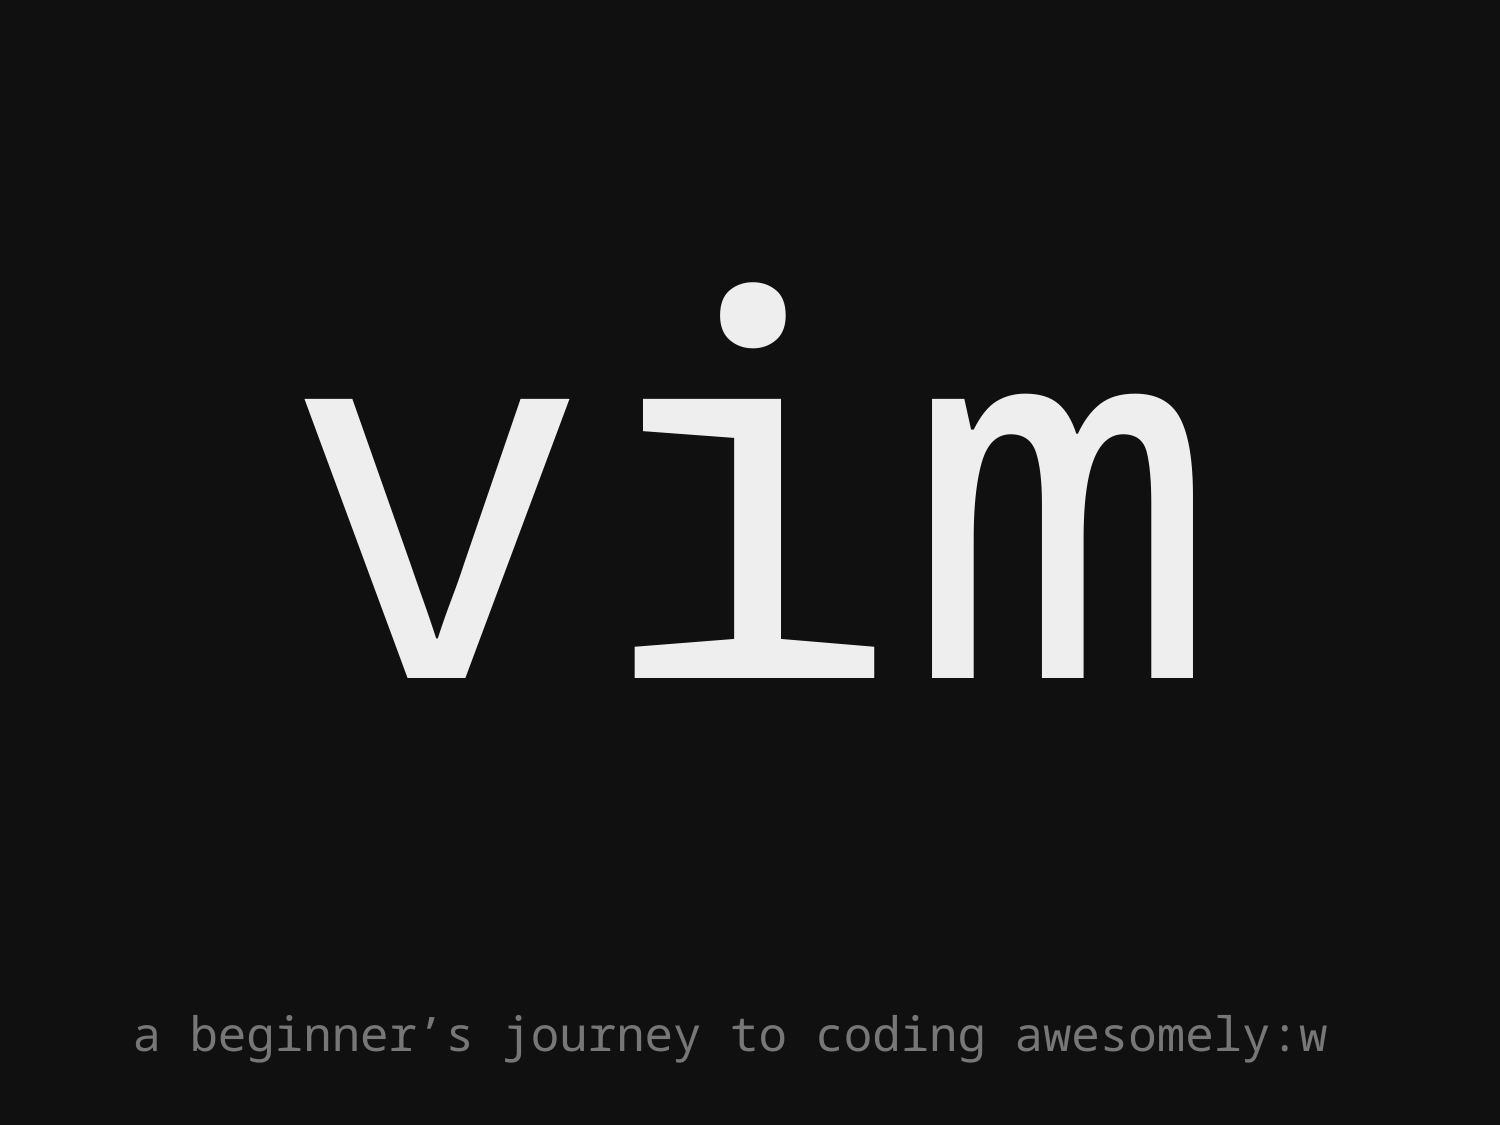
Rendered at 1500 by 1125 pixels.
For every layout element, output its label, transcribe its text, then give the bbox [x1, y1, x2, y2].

subtitle a beginner’s journey to coding awesomely:w [112, 996, 1350, 1122]
title vim [112, 349, 1388, 591]
